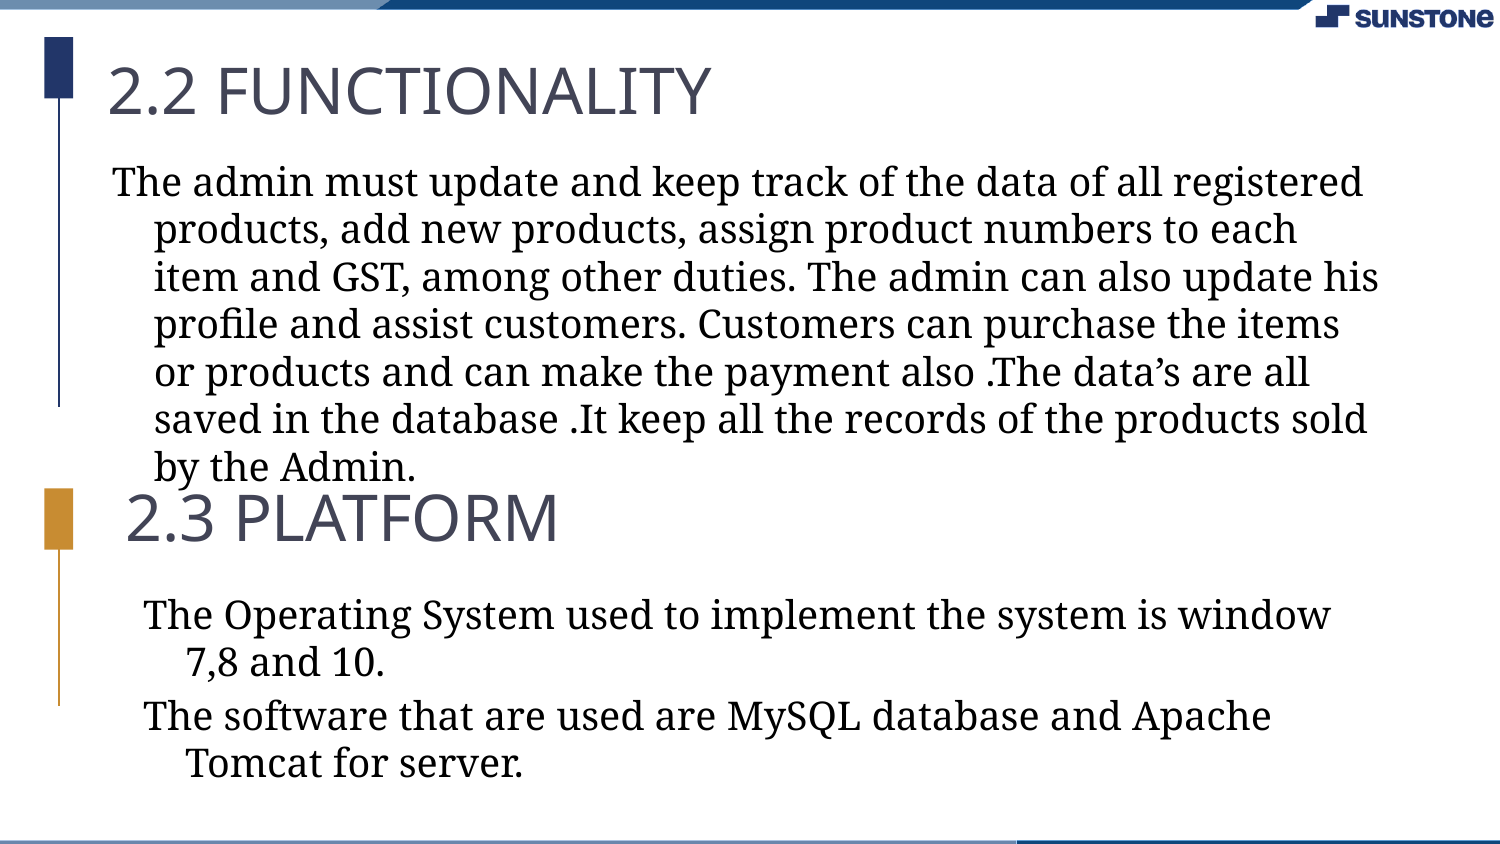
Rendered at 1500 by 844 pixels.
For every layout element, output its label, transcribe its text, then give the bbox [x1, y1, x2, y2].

text_box 2.3 PLATFORM [110, 461, 1160, 569]
picture [0, 0, 1500, 844]
text_box 2.2 FUNCTIONALITY [92, 35, 1328, 143]
text_box The Operating System used to implement the system is window 7,8 and 10. The software that are used are MySQL database and Apache Tomcat for server. [110, 574, 1352, 801]
text_box The admin must update and keep track of the data of all registered products, add new products, assign product numbers to each item and GST, among other duties. The admin can also update his profile and assist customers. Customers can purchase the items or products and can make the payment also .The data’s are all saved in the database .It keep all the records of the products sold by the Admin. [78, 141, 1400, 598]
